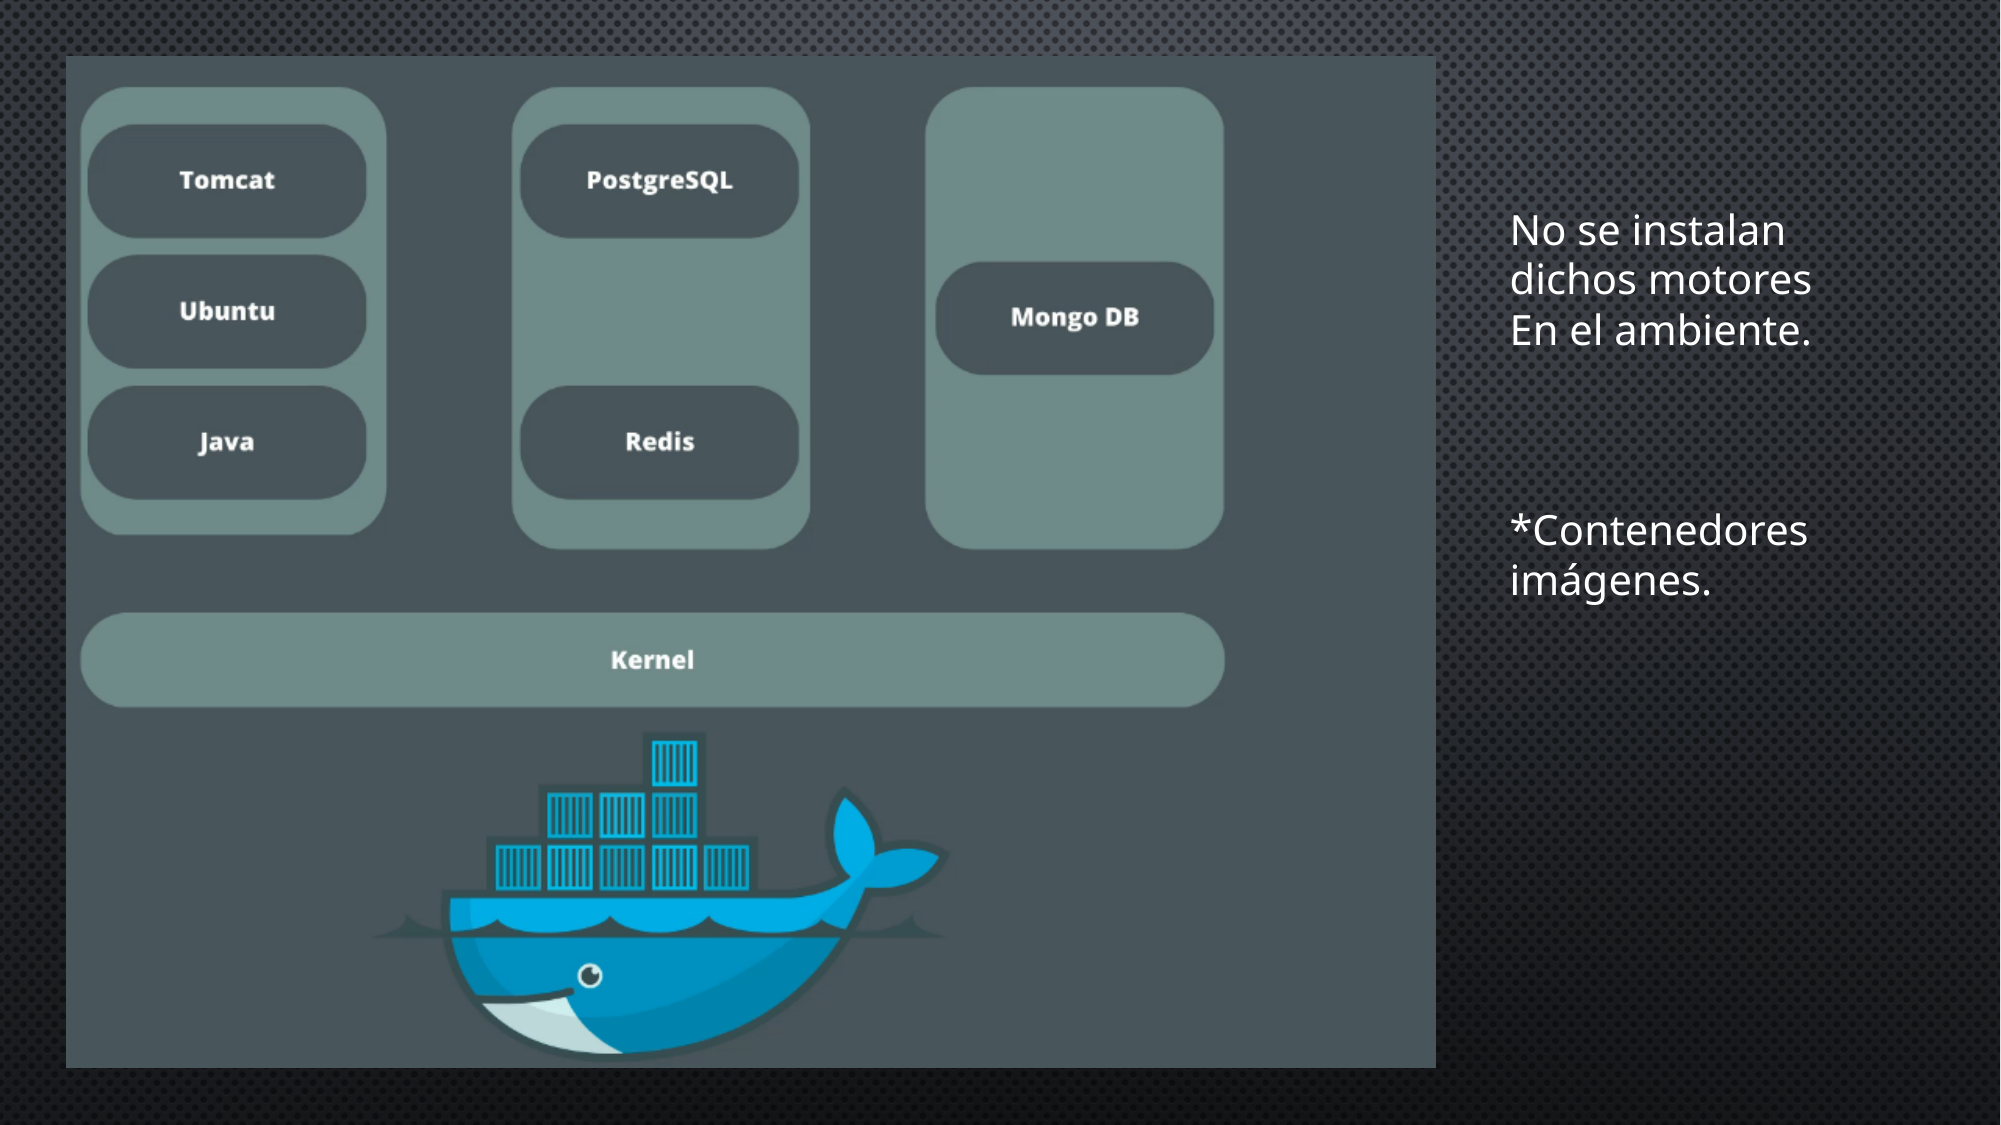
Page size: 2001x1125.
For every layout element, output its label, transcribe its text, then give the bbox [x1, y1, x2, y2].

picture [66, 56, 1436, 1069]
text_box No se instalan dichos motores En el ambiente. *Contenedores imágenes. [1494, 195, 1885, 611]
